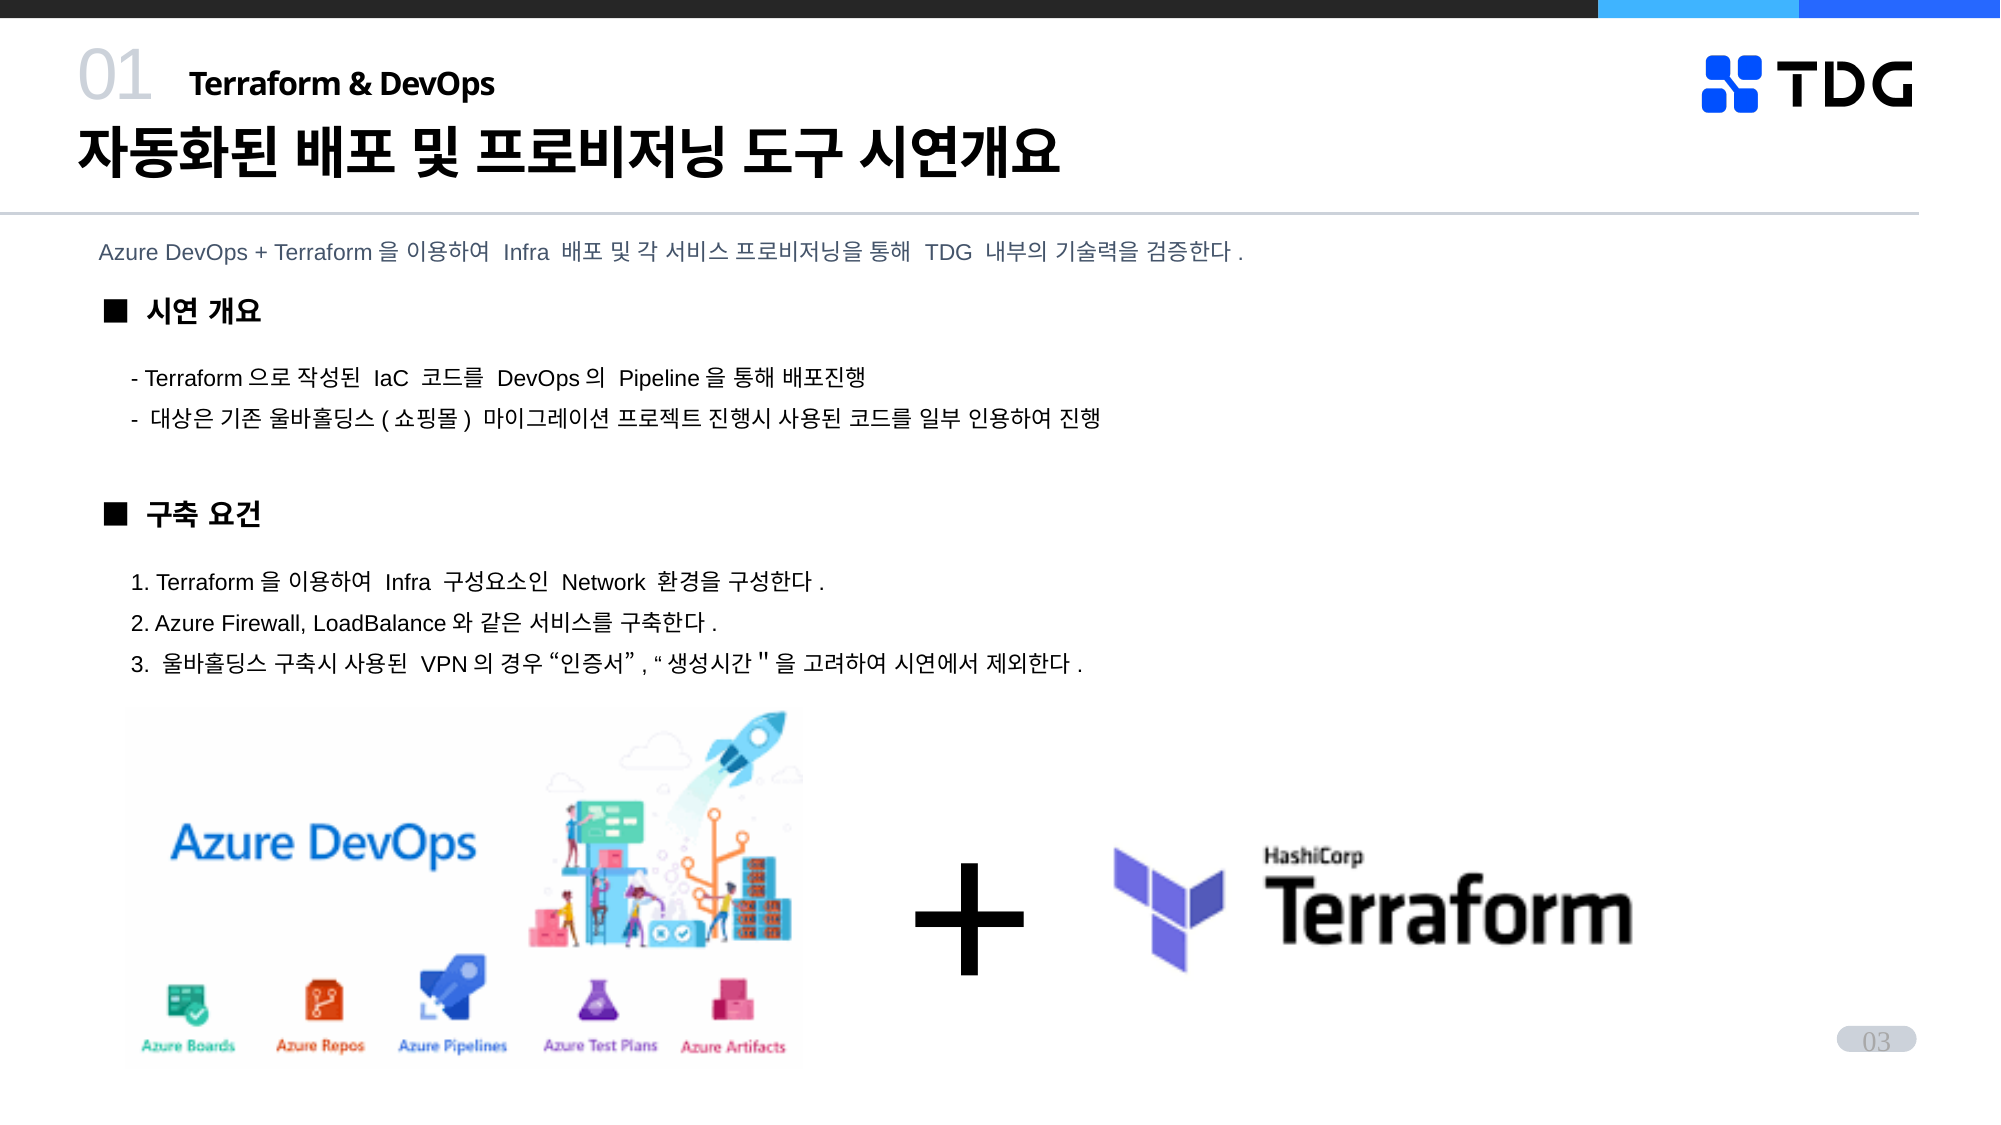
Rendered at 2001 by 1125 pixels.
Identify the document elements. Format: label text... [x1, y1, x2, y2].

text_box 자동화된 배포 및 프로비저닝 도구 시연개요 [62, 110, 1259, 193]
text_box Azure DevOps + Terraform을 이용하여 Infra 배포 및 각 서비스 프로비저닝을 통해 TDG 내부의 기술력을 검증한다. [84, 230, 1937, 273]
text_box 01 [62, 19, 170, 110]
slide_number 03 [1802, 1010, 1970, 1070]
text_box Terraform & DevOps [173, 55, 791, 110]
picture [1698, 54, 1914, 114]
text_box ■ 시연 개요 [86, 285, 1487, 336]
picture [976, 715, 1802, 1104]
text_box + [895, 748, 976, 1052]
text_box ■ 구축 요건 [86, 488, 509, 539]
text_box 1. Terraform을 이용하여 Infra 구성요소인 Network 환경을 구성한다. 2. Azure Firewall, LoadBalance와 같은 서비스를 구축한다. 3. 울바홀딩스 구축시 사용된 VPN의 경우 “인증서”, “생성시간＂을 고려하여 시연에서 제외한다. [109, 546, 1616, 685]
text_box - Terraform으로 작성된 IaC 코드를 DevOps의 Pipeline을 통해 배포진행 - 대상은 기존 울바홀딩스(쇼핑몰) 마이그레이션 프로젝트 진행시 사용된 코드를 일부 인용하여 진행 [109, 342, 1259, 440]
picture [125, 707, 803, 1069]
